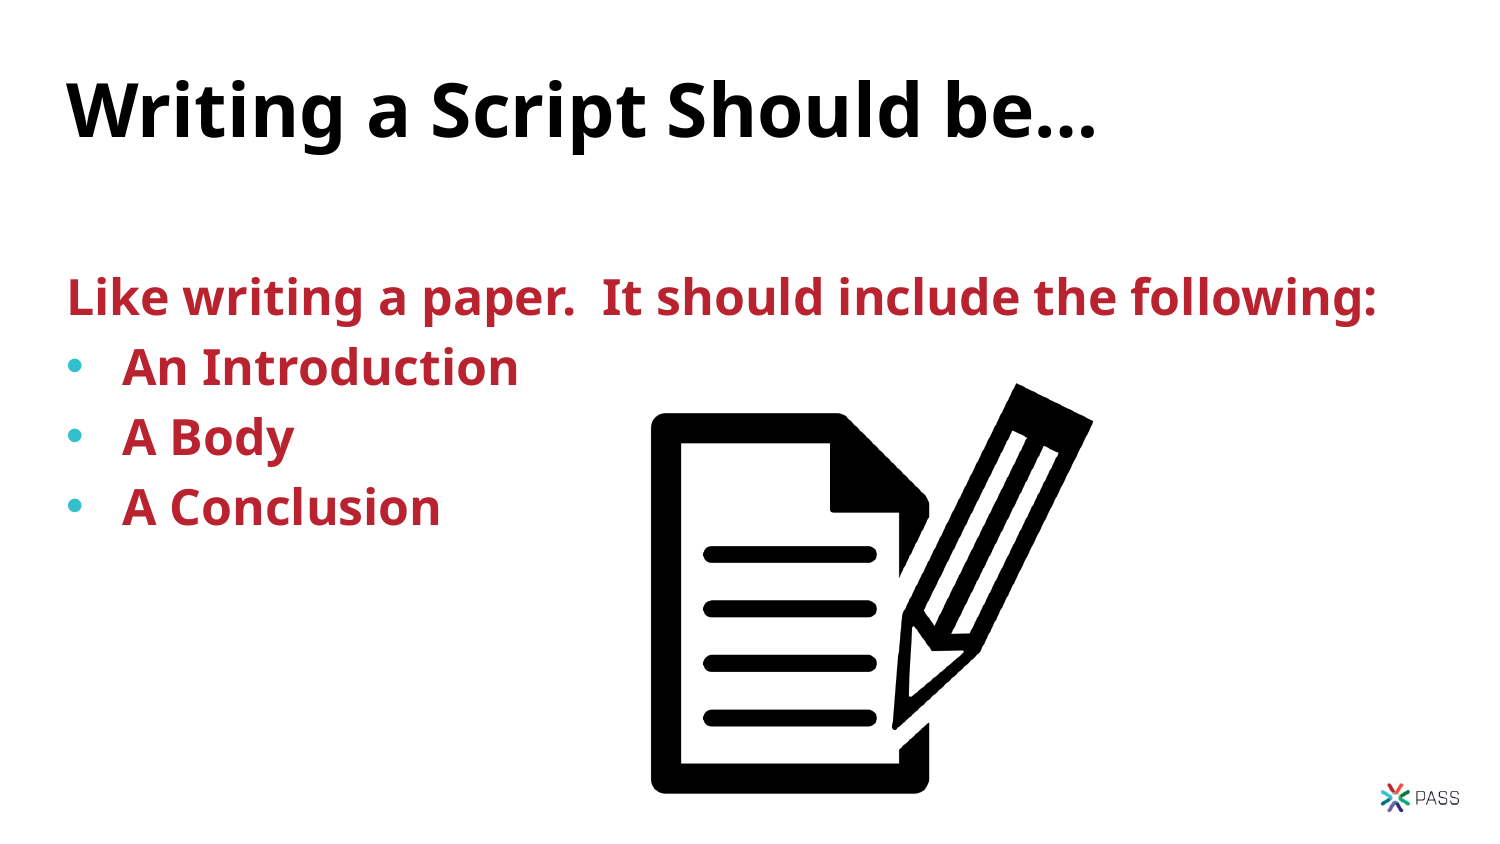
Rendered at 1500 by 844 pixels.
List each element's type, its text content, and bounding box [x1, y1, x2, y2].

picture [1379, 781, 1460, 814]
title Writing a Script Should be… [51, 71, 1443, 173]
list Like writing a paper. It should include the following: An Introduction A Body A Conclusion [51, 257, 1443, 322]
picture [649, 356, 1094, 801]
